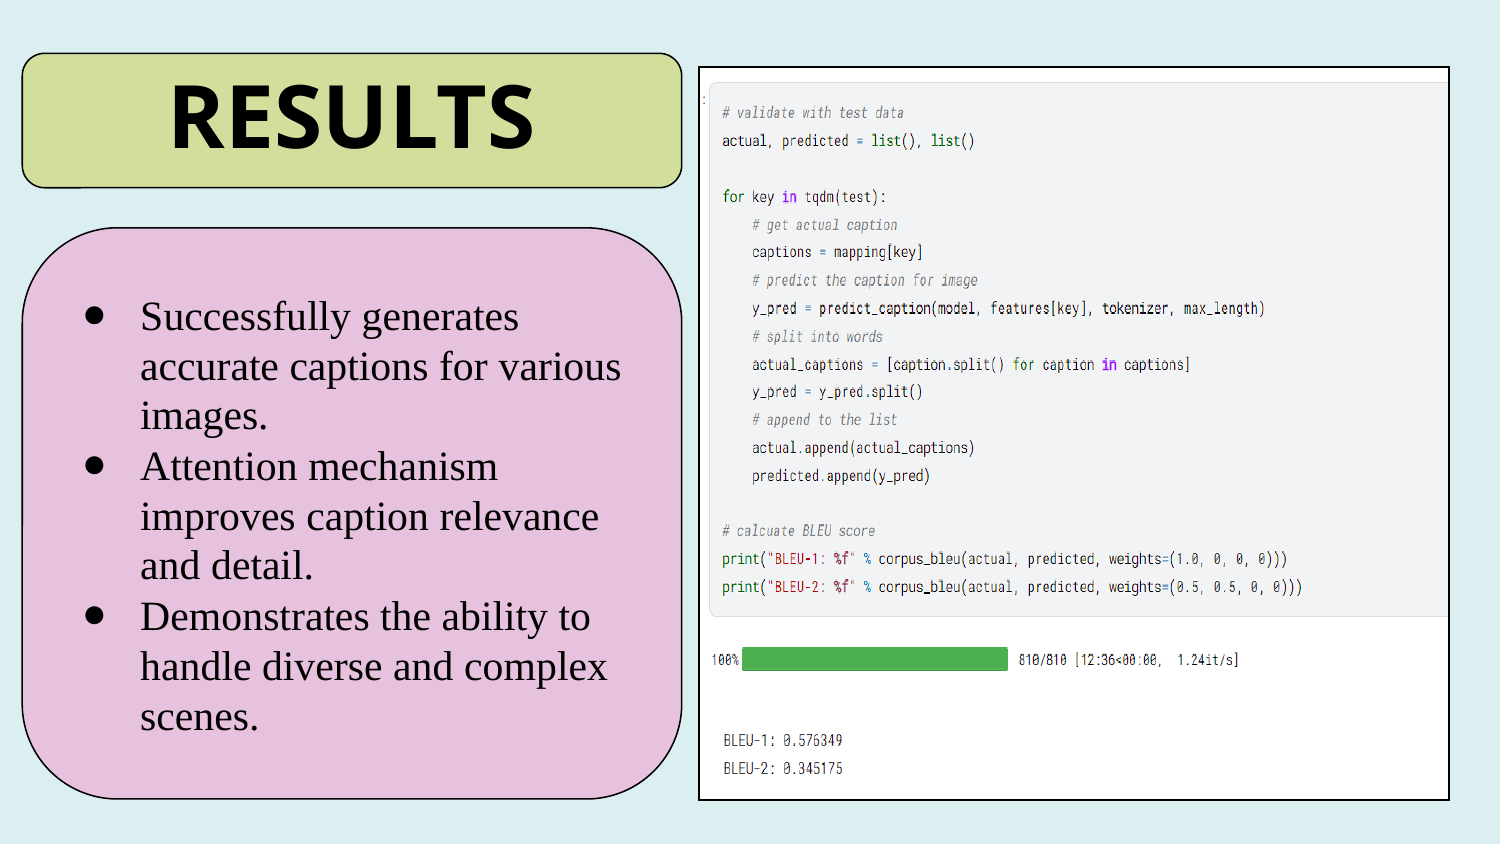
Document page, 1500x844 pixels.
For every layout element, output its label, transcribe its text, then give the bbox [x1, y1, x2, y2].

text_box RESULTS [22, 53, 682, 188]
text_box Successfully generates accurate captions for various images. Attention mechanism improves caption relevance and detail. Demonstrates the ability to handle diverse and complex scenes. [22, 227, 682, 799]
picture [699, 67, 1449, 800]
